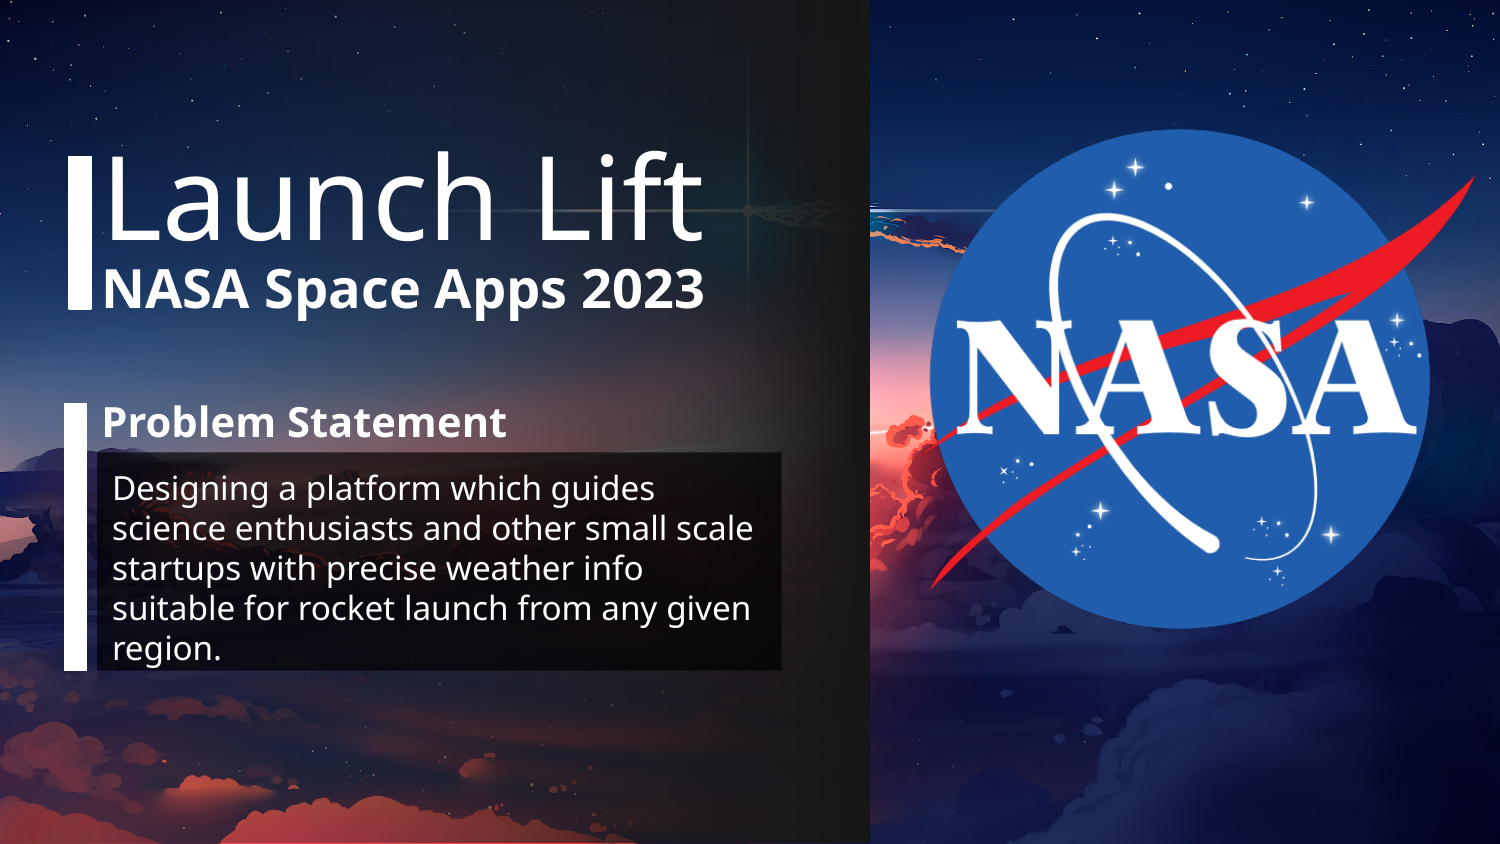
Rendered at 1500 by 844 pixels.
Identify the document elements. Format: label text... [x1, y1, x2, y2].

text_box [0, 0, 870, 843]
text_box [69, 156, 92, 309]
text_box [64, 403, 87, 671]
text_box Launch Lift [86, 109, 688, 239]
text_box Problem Statement [86, 381, 688, 472]
picture [0, 0, 1500, 844]
text_box Designing a platform which guides science enthusiasts and other small scale startups with precise weather info suitable for rocket launch from any given region. [97, 452, 688, 671]
text_box NASA Space Apps 2023 [86, 239, 688, 349]
